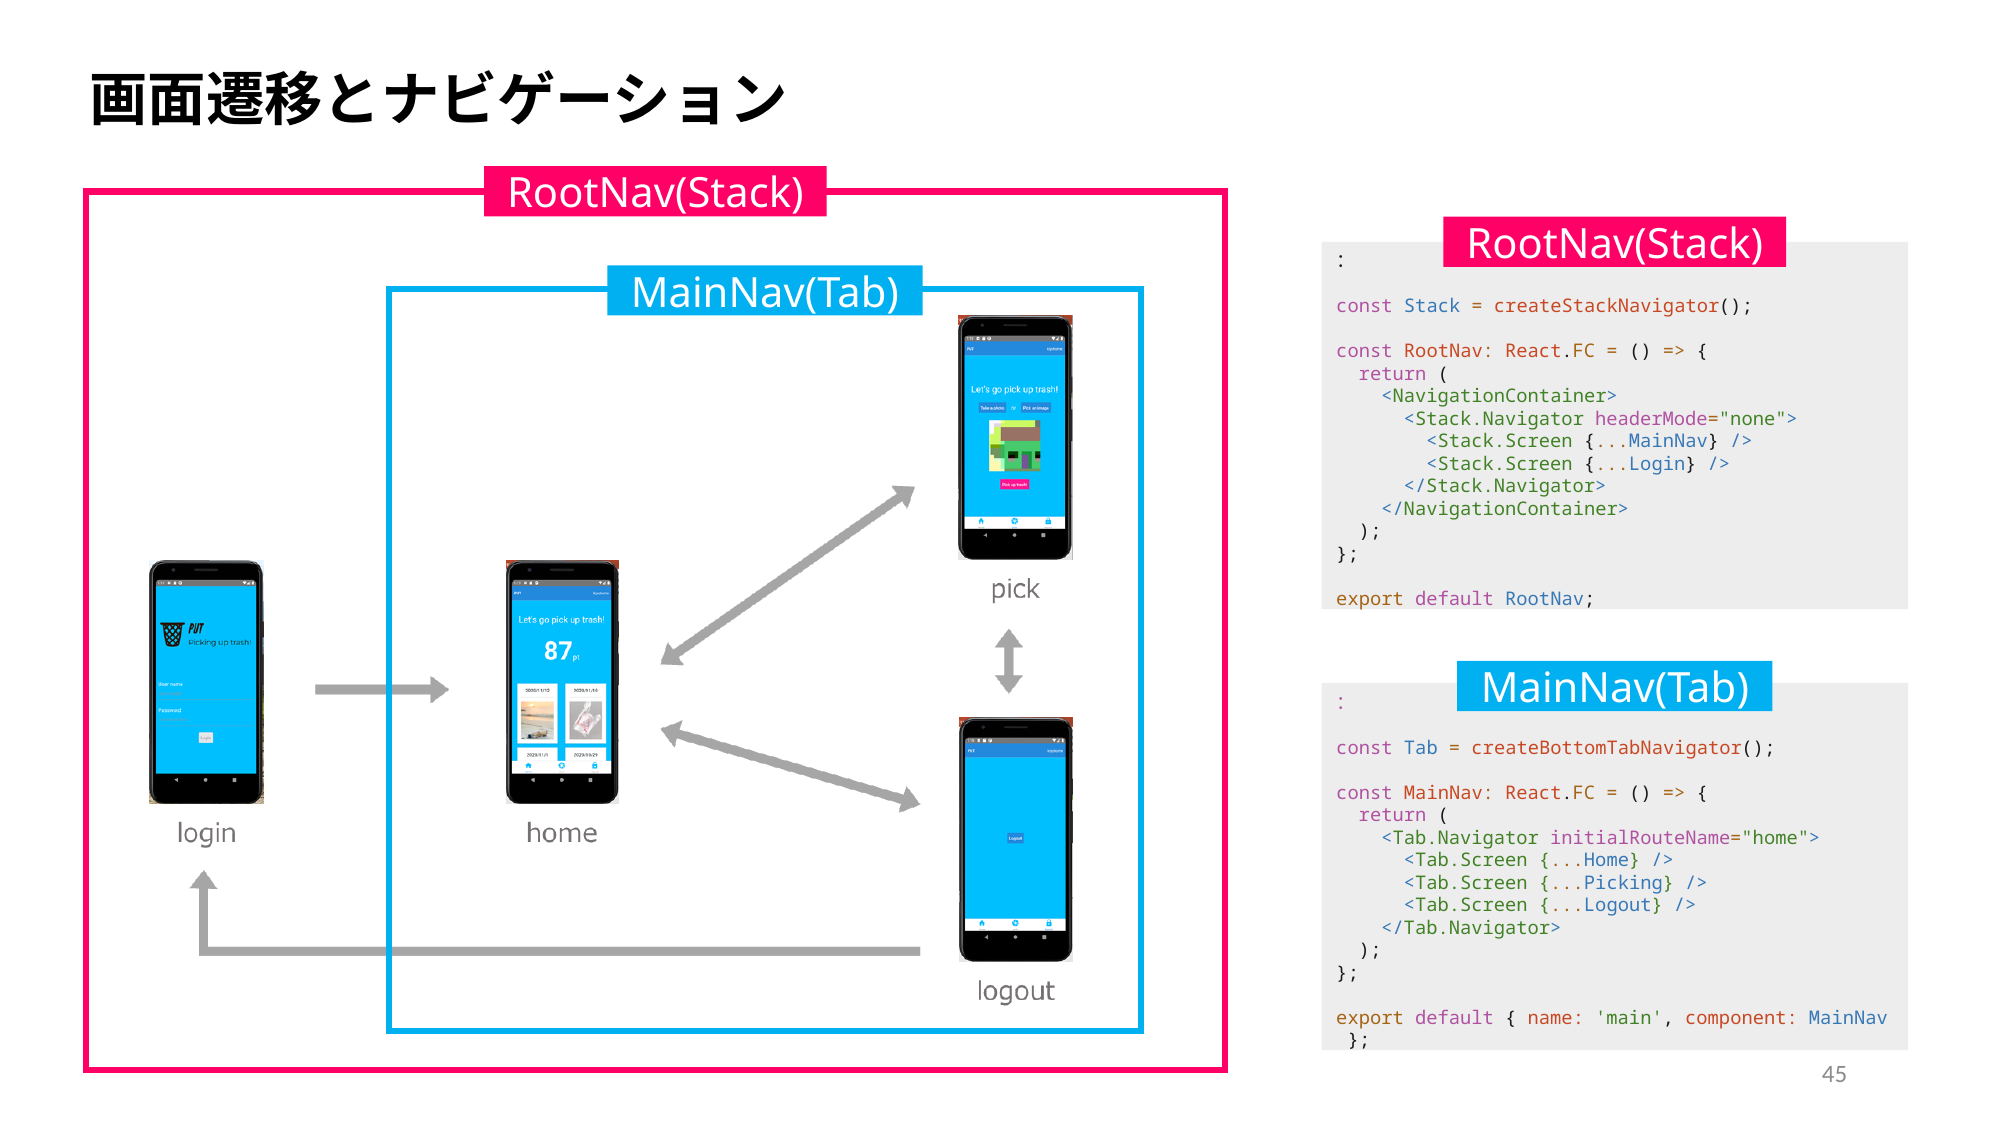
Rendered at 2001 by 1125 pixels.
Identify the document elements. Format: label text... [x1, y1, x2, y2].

text_box RootNav(Stack) [1443, 216, 1787, 267]
text_box RootNav(Stack) [484, 166, 827, 217]
text_box ： const Tab = createBottomTabNavigator(); const MainNav: React.FC = () => { return ( <Tab.Navigator initialRouteName="home"> <Tab.Screen {...Home} /> <Tab.Screen {...Picking} /> <Tab.Screen {...Logout} /> </Tab.Navigator> ); }; export default { name: 'main', component: MainNav }; [1321, 682, 1909, 1051]
text_box ： const Stack = createStackNavigator(); const RootNav: React.FC = () => { return ( <NavigationContainer> <Stack.Navigator headerMode="none"> <Stack.Screen {...MainNav} /> <Stack.Screen {...Login} /> </Stack.Navigator> </NavigationContainer> ); }; export default RootNav; [1321, 241, 1909, 610]
text_box MainNav(Tab) [1457, 660, 1773, 712]
text_box 画面遷移とナビゲーション [74, 54, 1454, 140]
text_box MainNav(Tab) [607, 265, 923, 315]
picture [393, 315, 1073, 1021]
text_box [85, 190, 1226, 1071]
picture [149, 315, 385, 1021]
slide_number 45 [1412, 1051, 1863, 1103]
